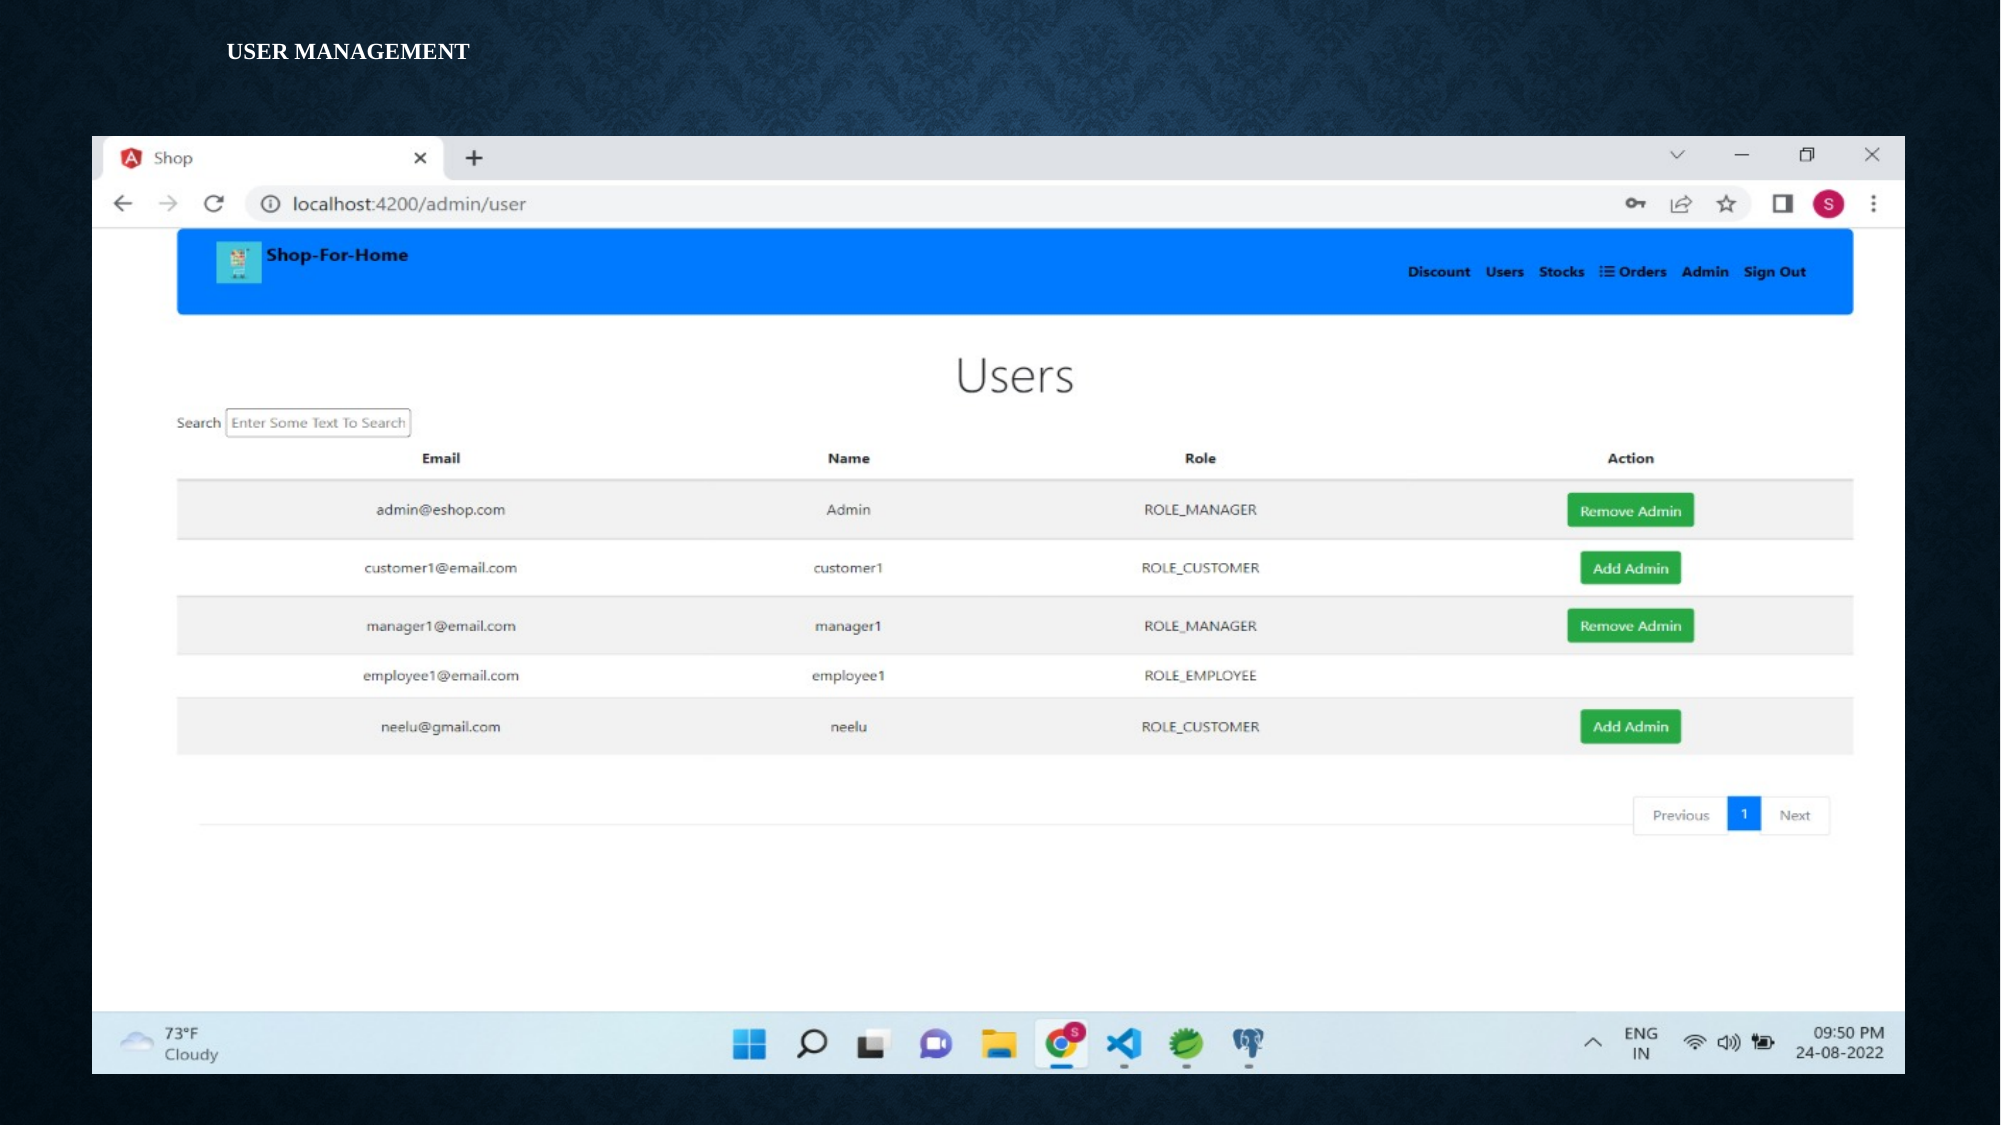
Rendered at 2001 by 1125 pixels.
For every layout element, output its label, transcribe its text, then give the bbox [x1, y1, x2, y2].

title User Management [0, 31, 697, 100]
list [91, 136, 1906, 1075]
